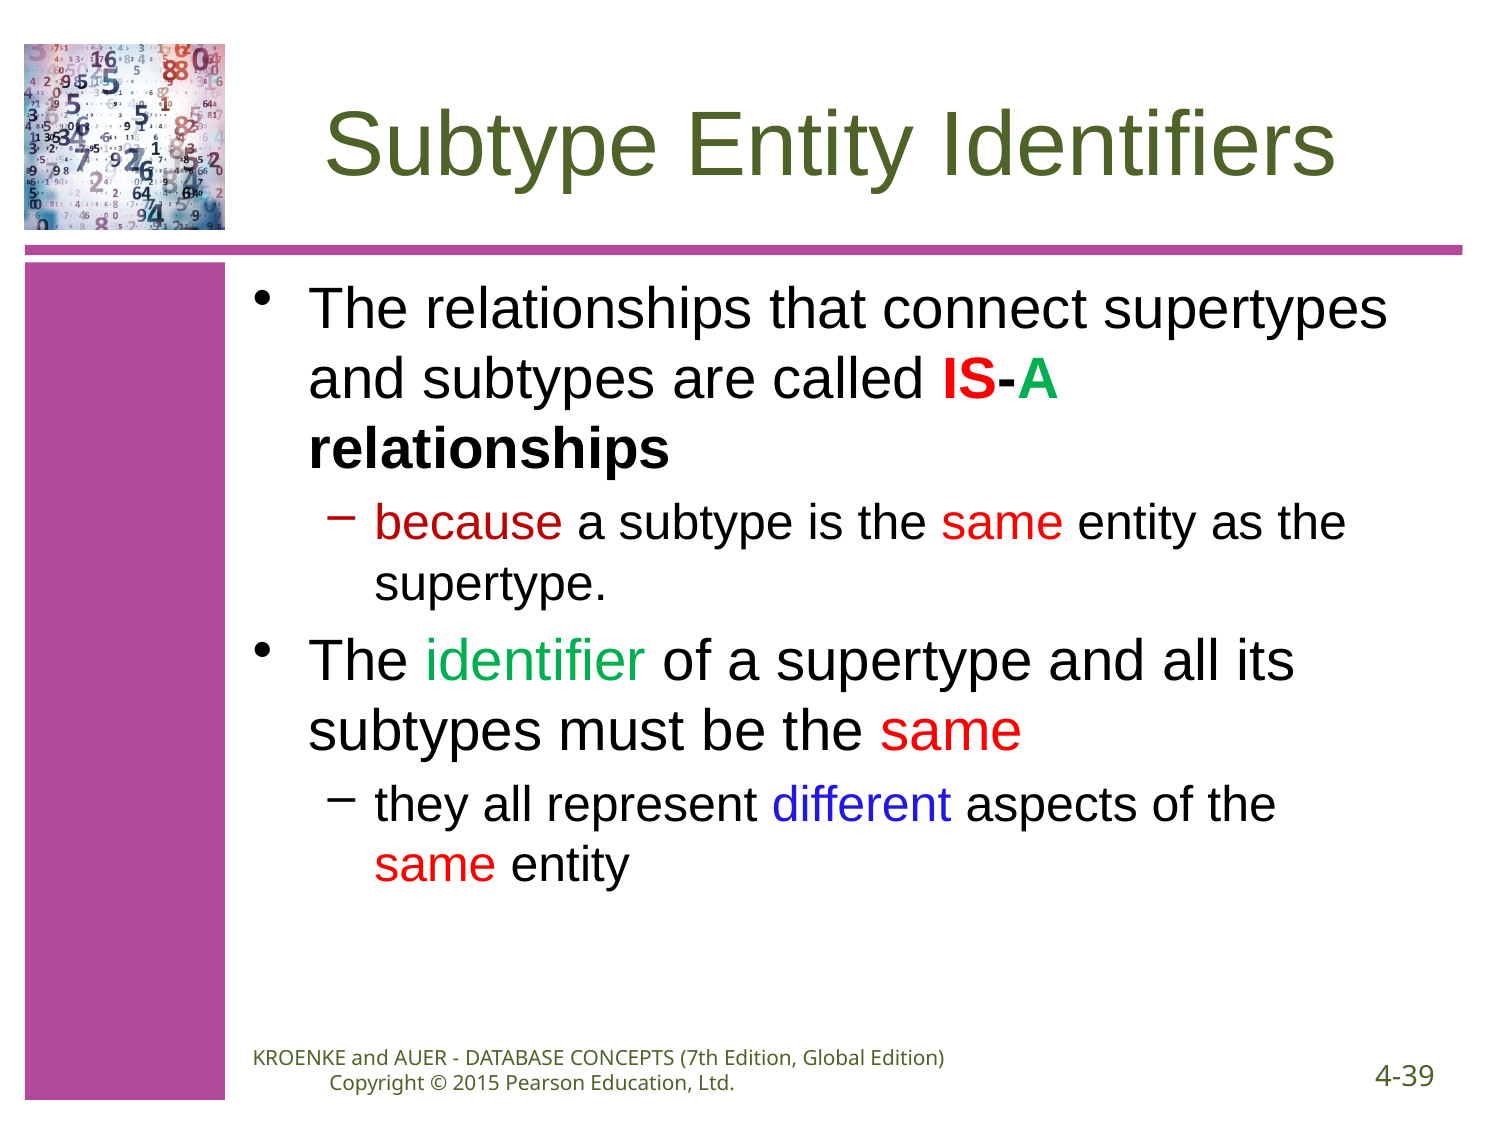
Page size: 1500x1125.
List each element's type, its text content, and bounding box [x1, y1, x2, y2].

title Subtype Entity Identifiers [237, 44, 1426, 233]
picture [24, 44, 225, 230]
footer KROENKE and AUER - DATABASE CONCEPTS (7th Edition, Global Edition) Copyright © 2015 Pearson Education, Ltd. [237, 1037, 1088, 1104]
list The relationships that connect supertypes and subtypes are called IS-A relationships because a subtype is the same entity as the supertype. The identifier of a supertype and all its subtypes must be the same they all represent different aspects of the same entity [237, 262, 1426, 1026]
slide_number 4-39 [1287, 1049, 1451, 1103]
